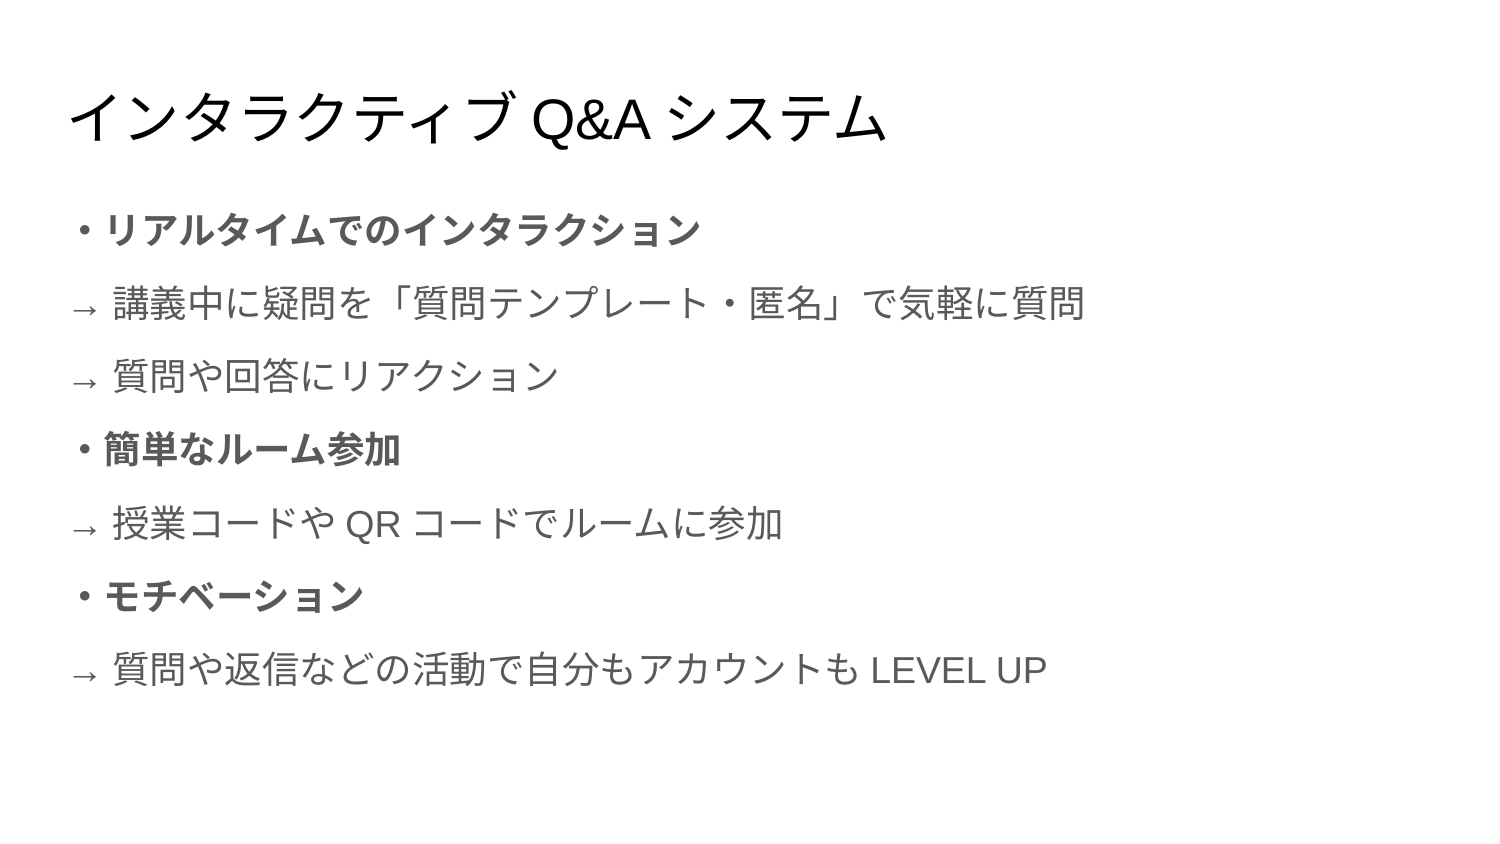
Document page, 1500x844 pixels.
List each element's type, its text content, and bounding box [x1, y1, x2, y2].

list ・リアルタイムでのインタラクション →講義中に疑問を「質問テンプレート・匿名」で気軽に質問 →質問や回答にリアクション ・簡単なルーム参加 →授業コードやQRコードでルームに参加 ・モチベーション →質問や返信などの活動で自分もアカウントもLEVEL UP [51, 189, 1449, 750]
title インタラクティブQ&Aシステム [51, 72, 1449, 167]
